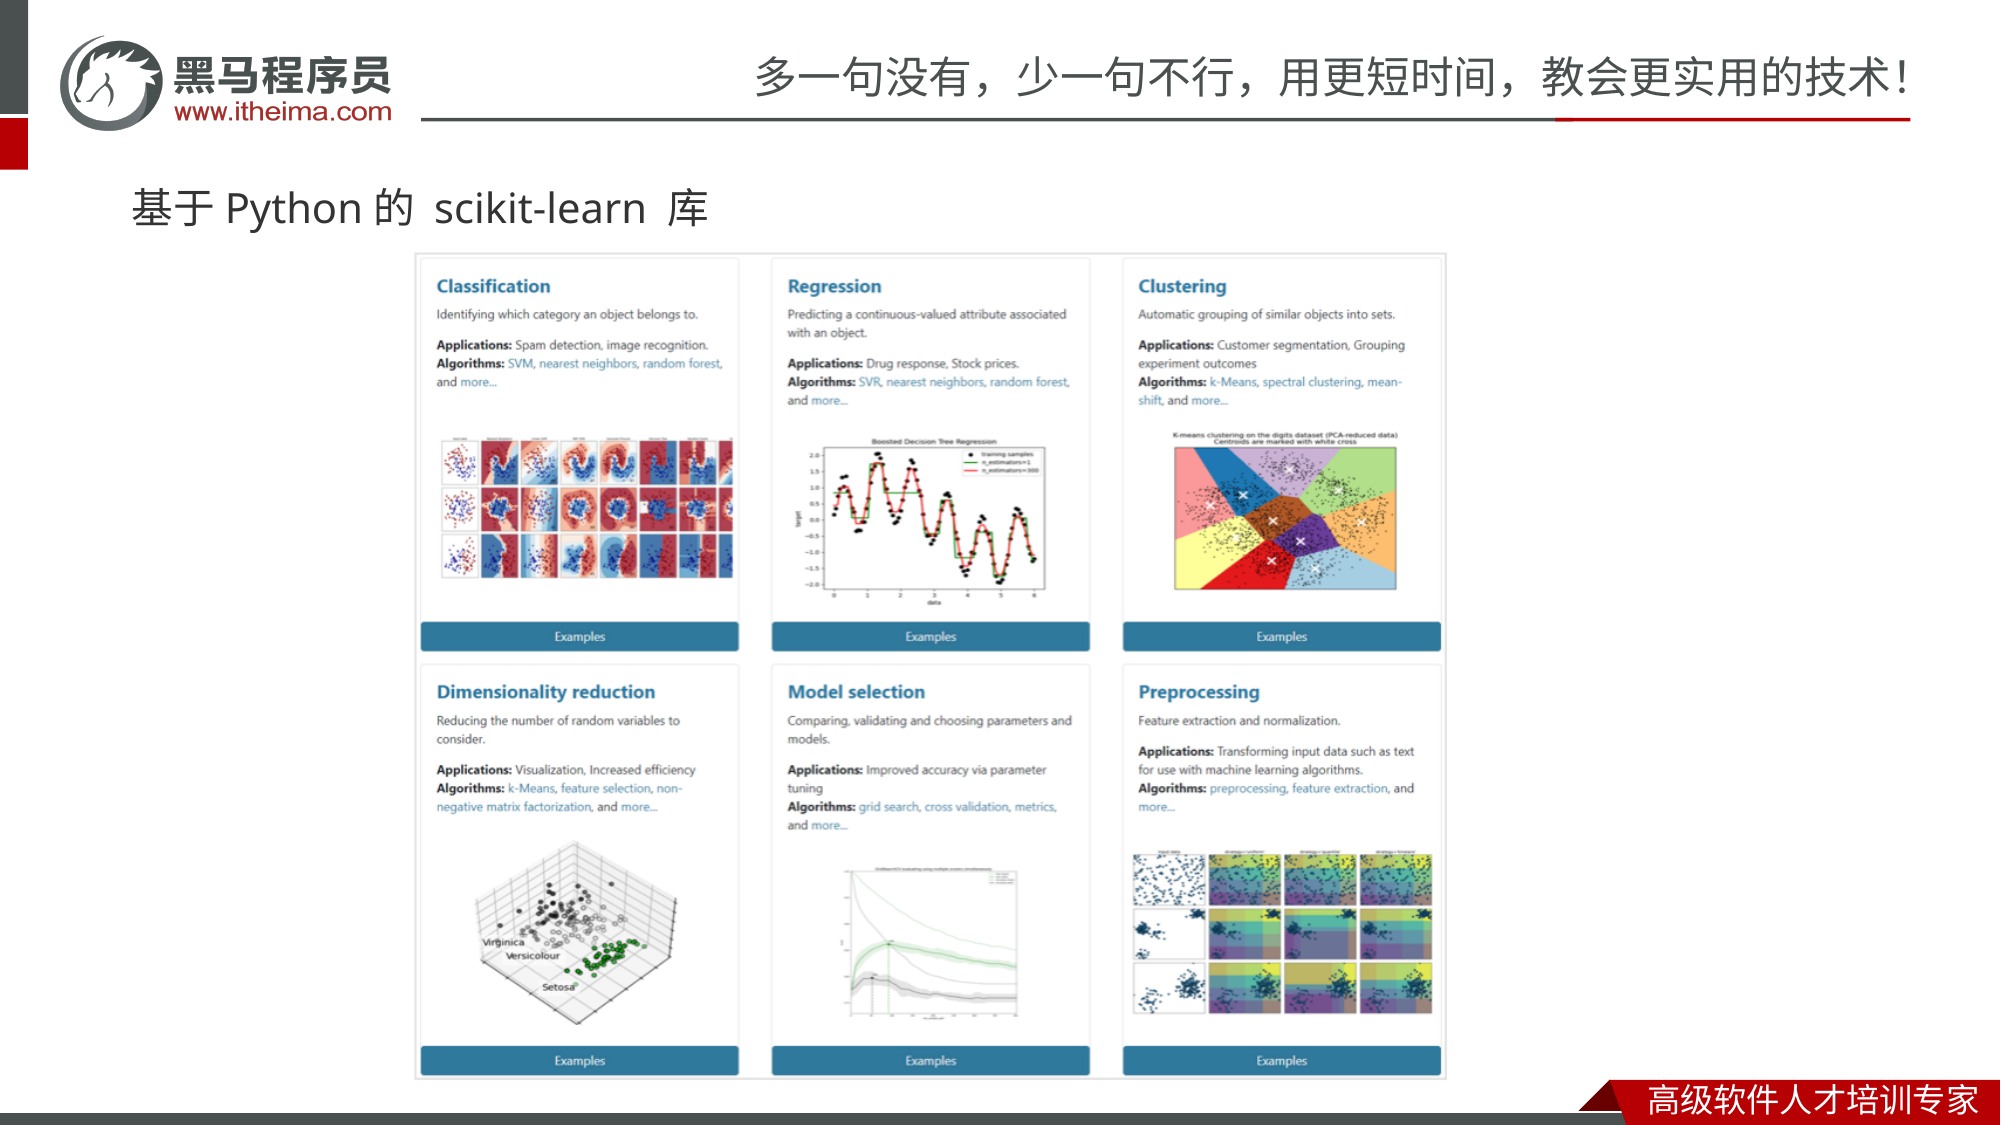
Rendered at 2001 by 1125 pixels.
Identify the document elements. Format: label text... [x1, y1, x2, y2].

picture [412, 248, 1447, 1080]
picture [14, 0, 453, 179]
title 基于Python的 scikit-learn 库 [116, 164, 1880, 250]
